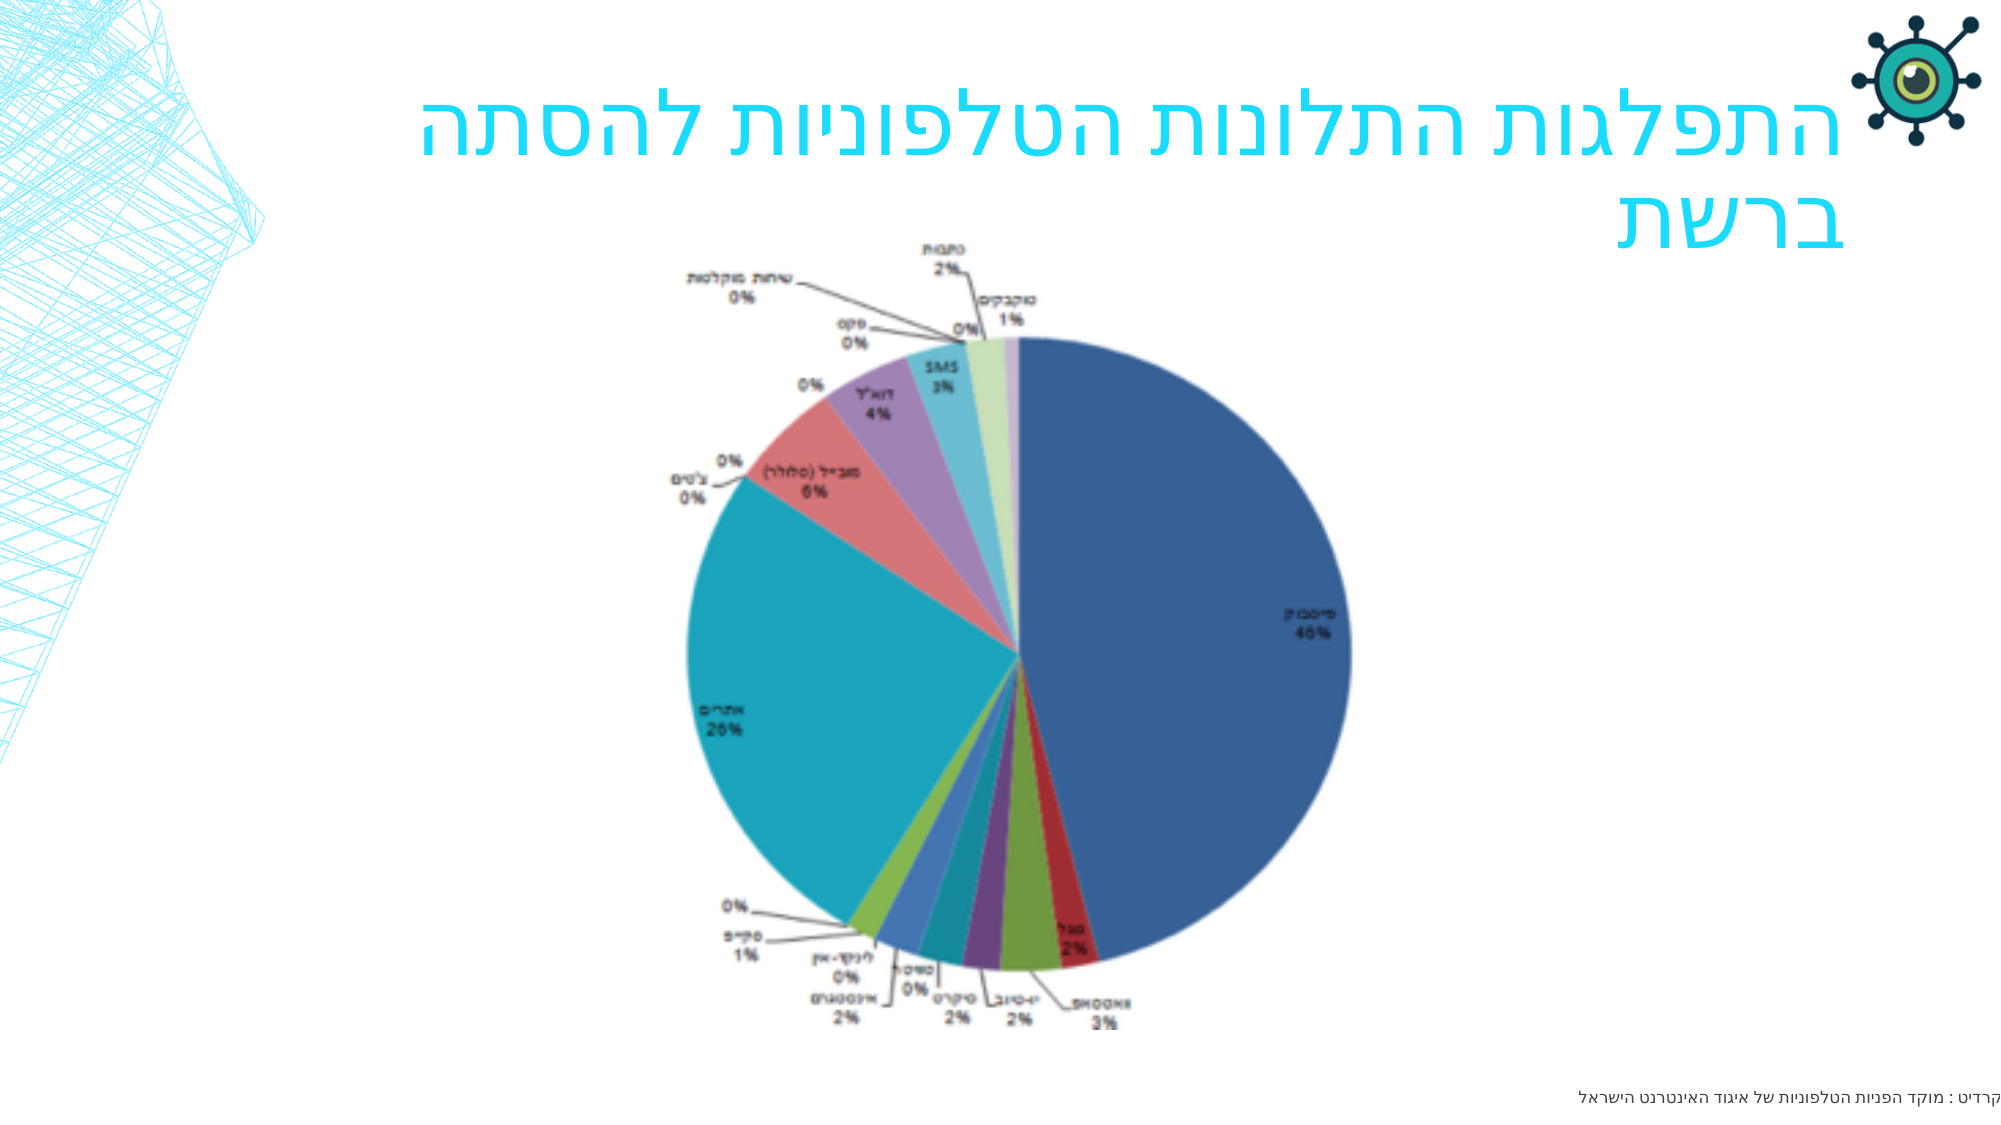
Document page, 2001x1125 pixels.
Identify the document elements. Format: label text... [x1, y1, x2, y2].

title התפלגות התלונות הטלפוניות להסתה ברשת [324, 62, 1863, 275]
text_box * קרדיט : מוקד הפניות הטלפוניות של איגוד האינטרנט הישראל [1563, 1080, 2000, 1115]
picture [0, 0, 2001, 1125]
